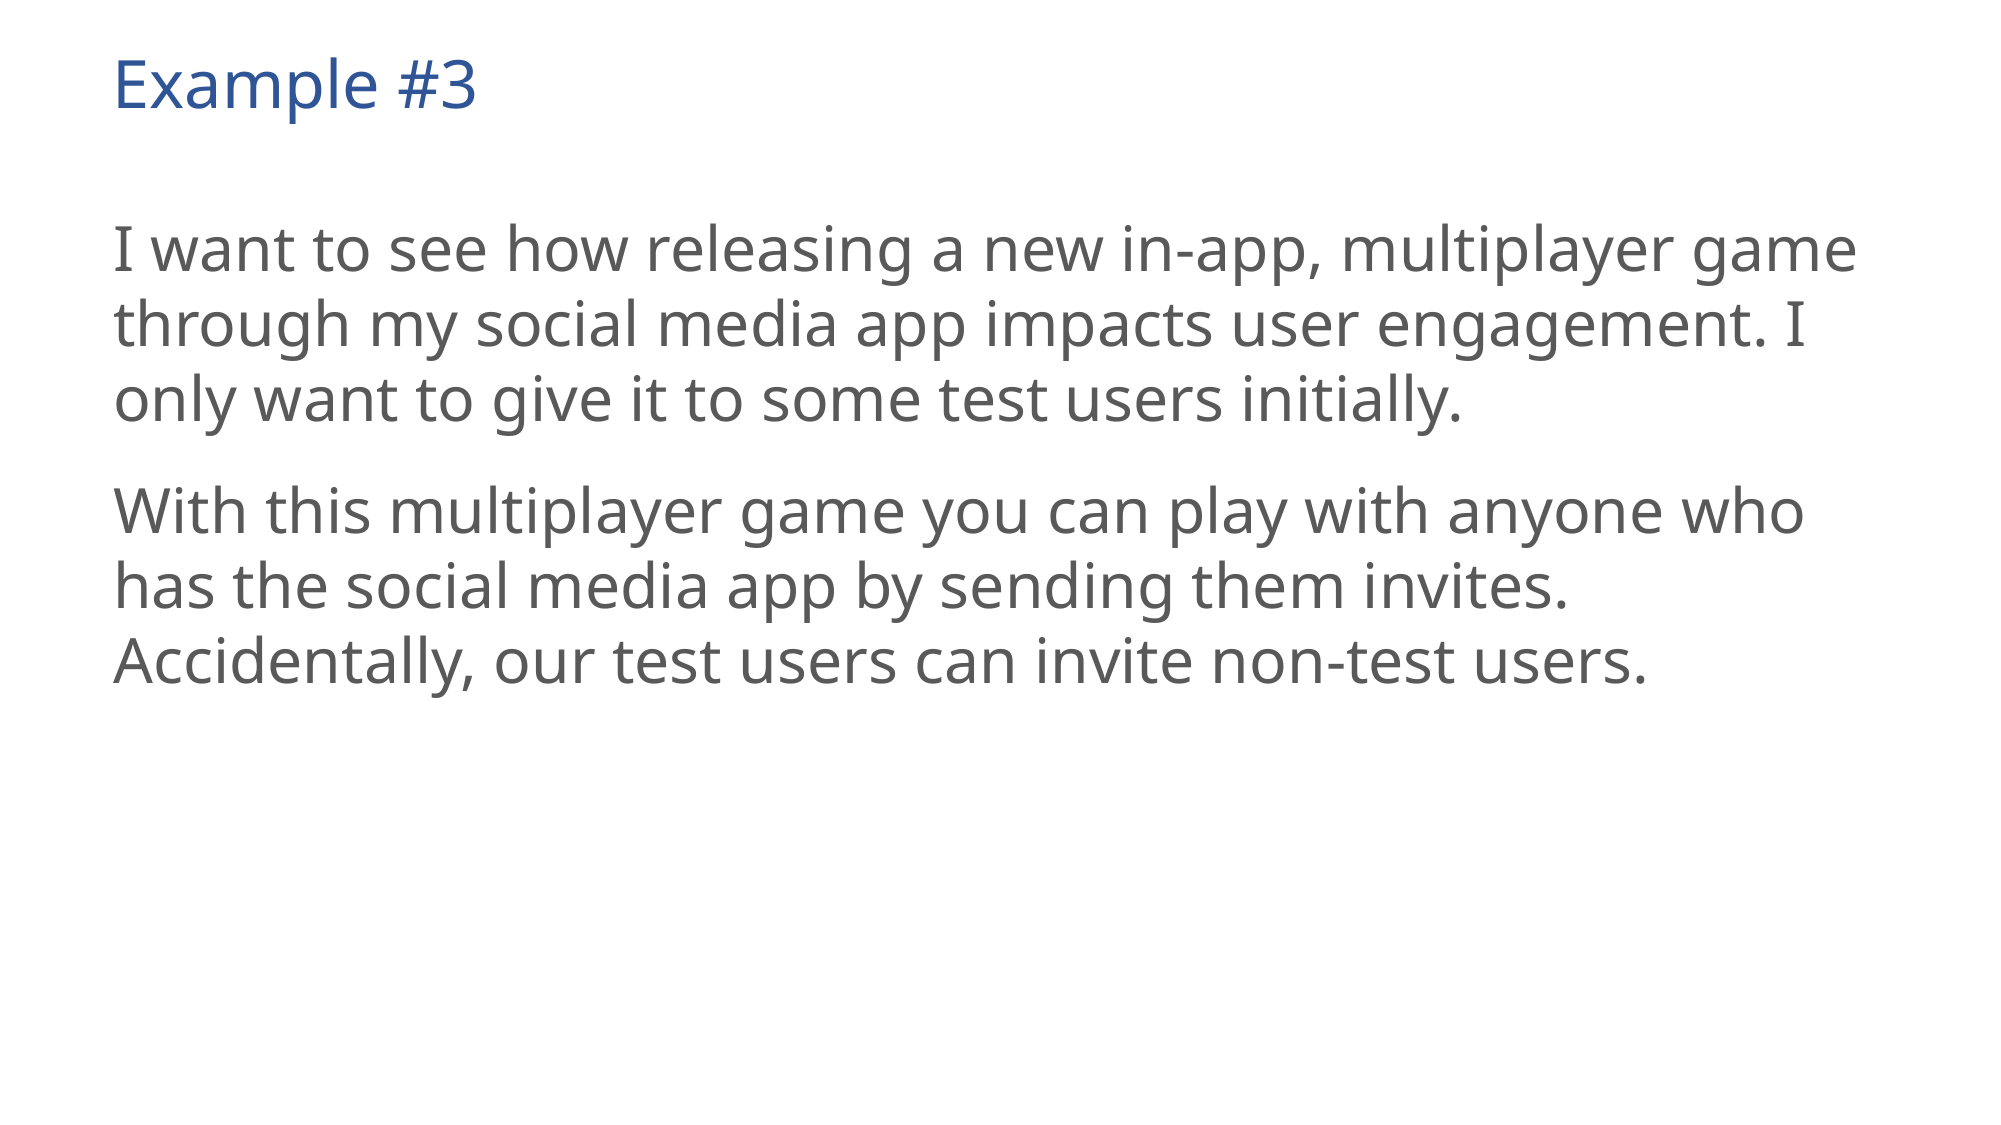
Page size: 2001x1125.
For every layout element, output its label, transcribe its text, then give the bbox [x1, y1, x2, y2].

text_box Example #3 [97, 35, 1952, 158]
list I want to see how releasing a new in-app, multiplayer game through my social media app impacts user engagement. I only want to give it to some test users initially. With this multiplayer game you can play with anyone who has the social media app by sending them invites. Accidentally, our test users can invite non-test users. [68, 189, 1932, 1049]
